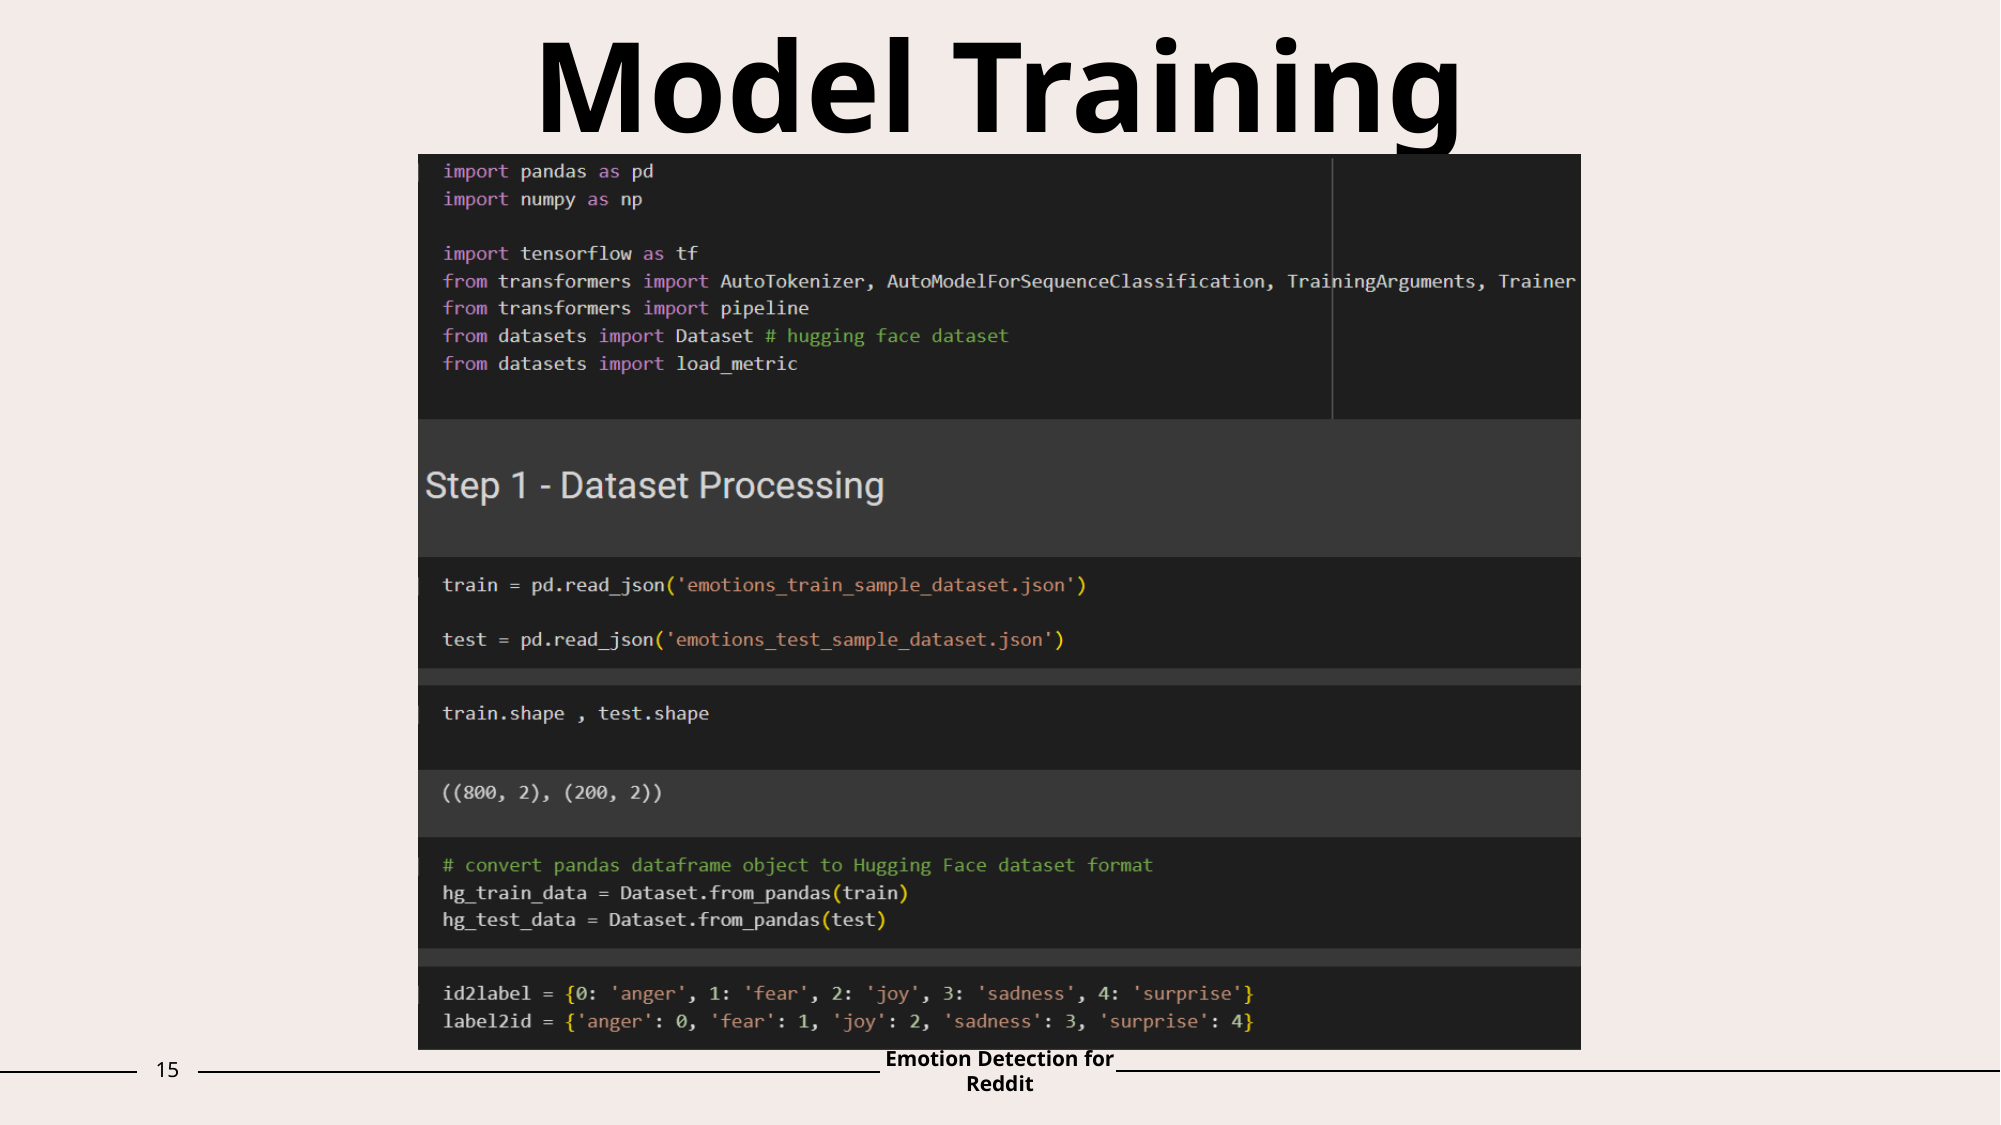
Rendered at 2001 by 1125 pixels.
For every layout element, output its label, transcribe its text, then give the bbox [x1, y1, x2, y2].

slide_number 15 [137, 1050, 198, 1091]
footer Emotion Detection for Reddit [879, 1050, 1120, 1091]
picture [418, 154, 1581, 1050]
text_box Model Training [364, 0, 1636, 180]
